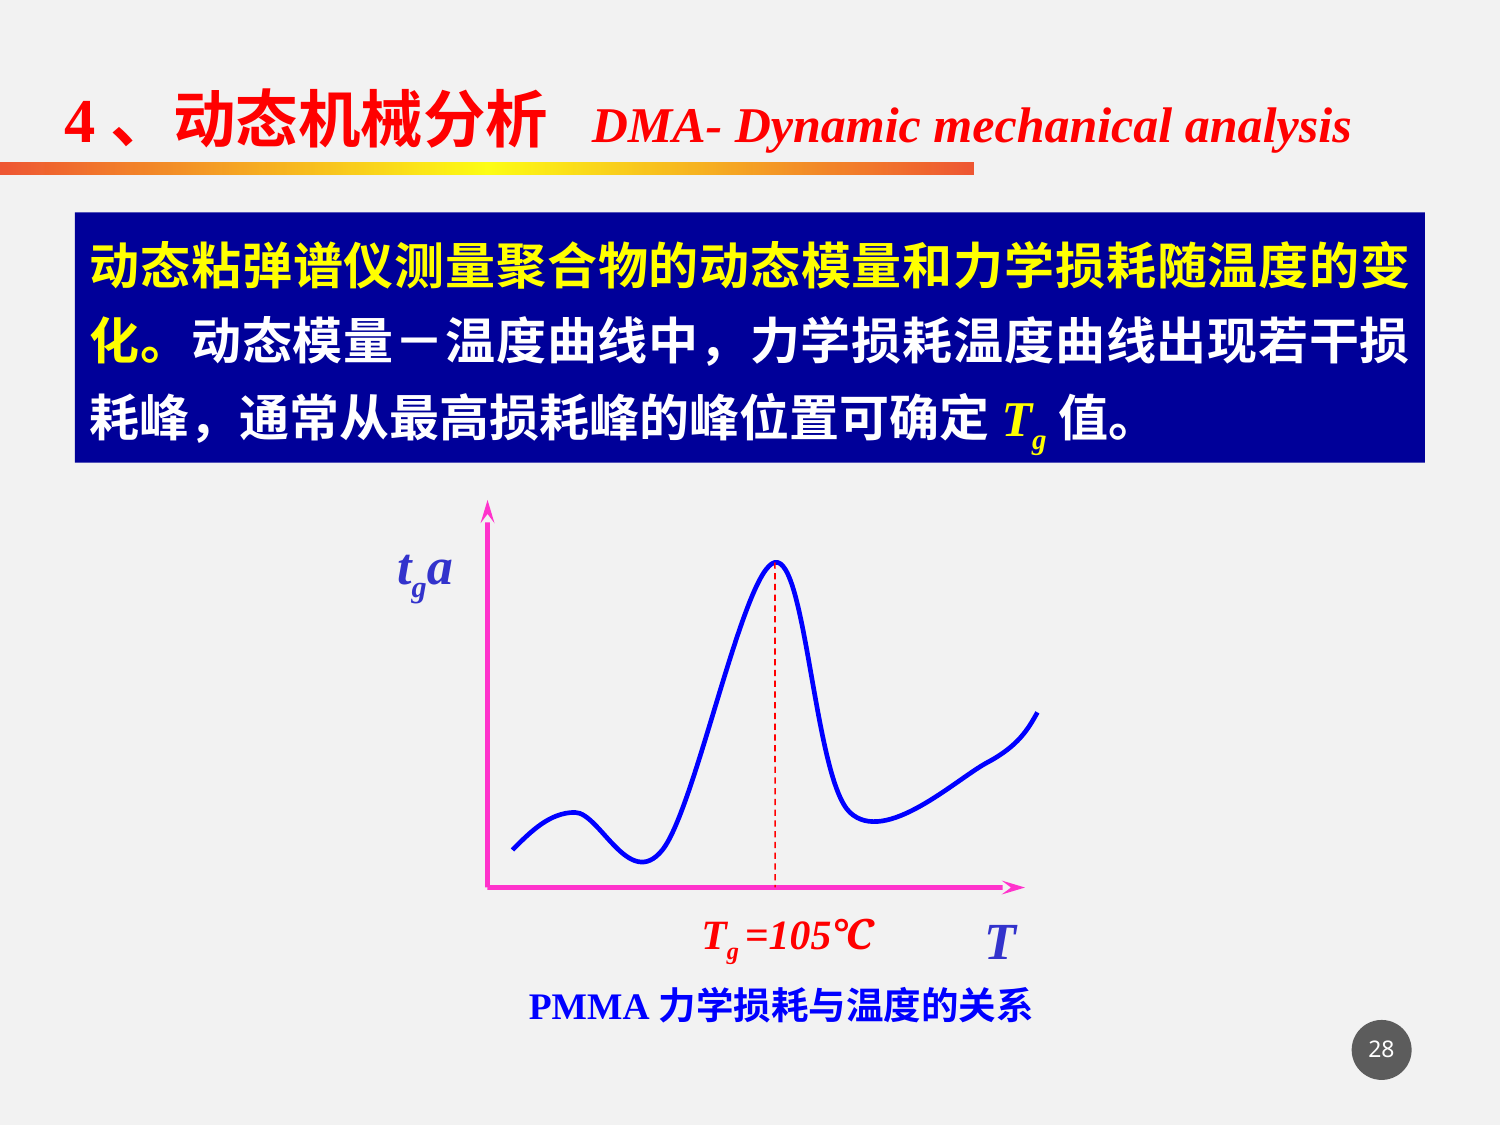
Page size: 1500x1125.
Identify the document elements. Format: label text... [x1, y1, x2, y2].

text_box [362, 499, 1100, 1036]
slide_number 28 [1351, 1019, 1412, 1080]
text_box 4、动态机械分析 DMA- Dynamic mechanical analysis [49, 50, 1463, 163]
text_box 动态粘弹谱仪测量聚合物的动态模量和力学损耗随温度的变化。动态模量－温度曲线中，力学损耗温度曲线出现若干损耗峰，通常从最高损耗峰的峰位置可确定Tg值。 [74, 212, 1425, 463]
